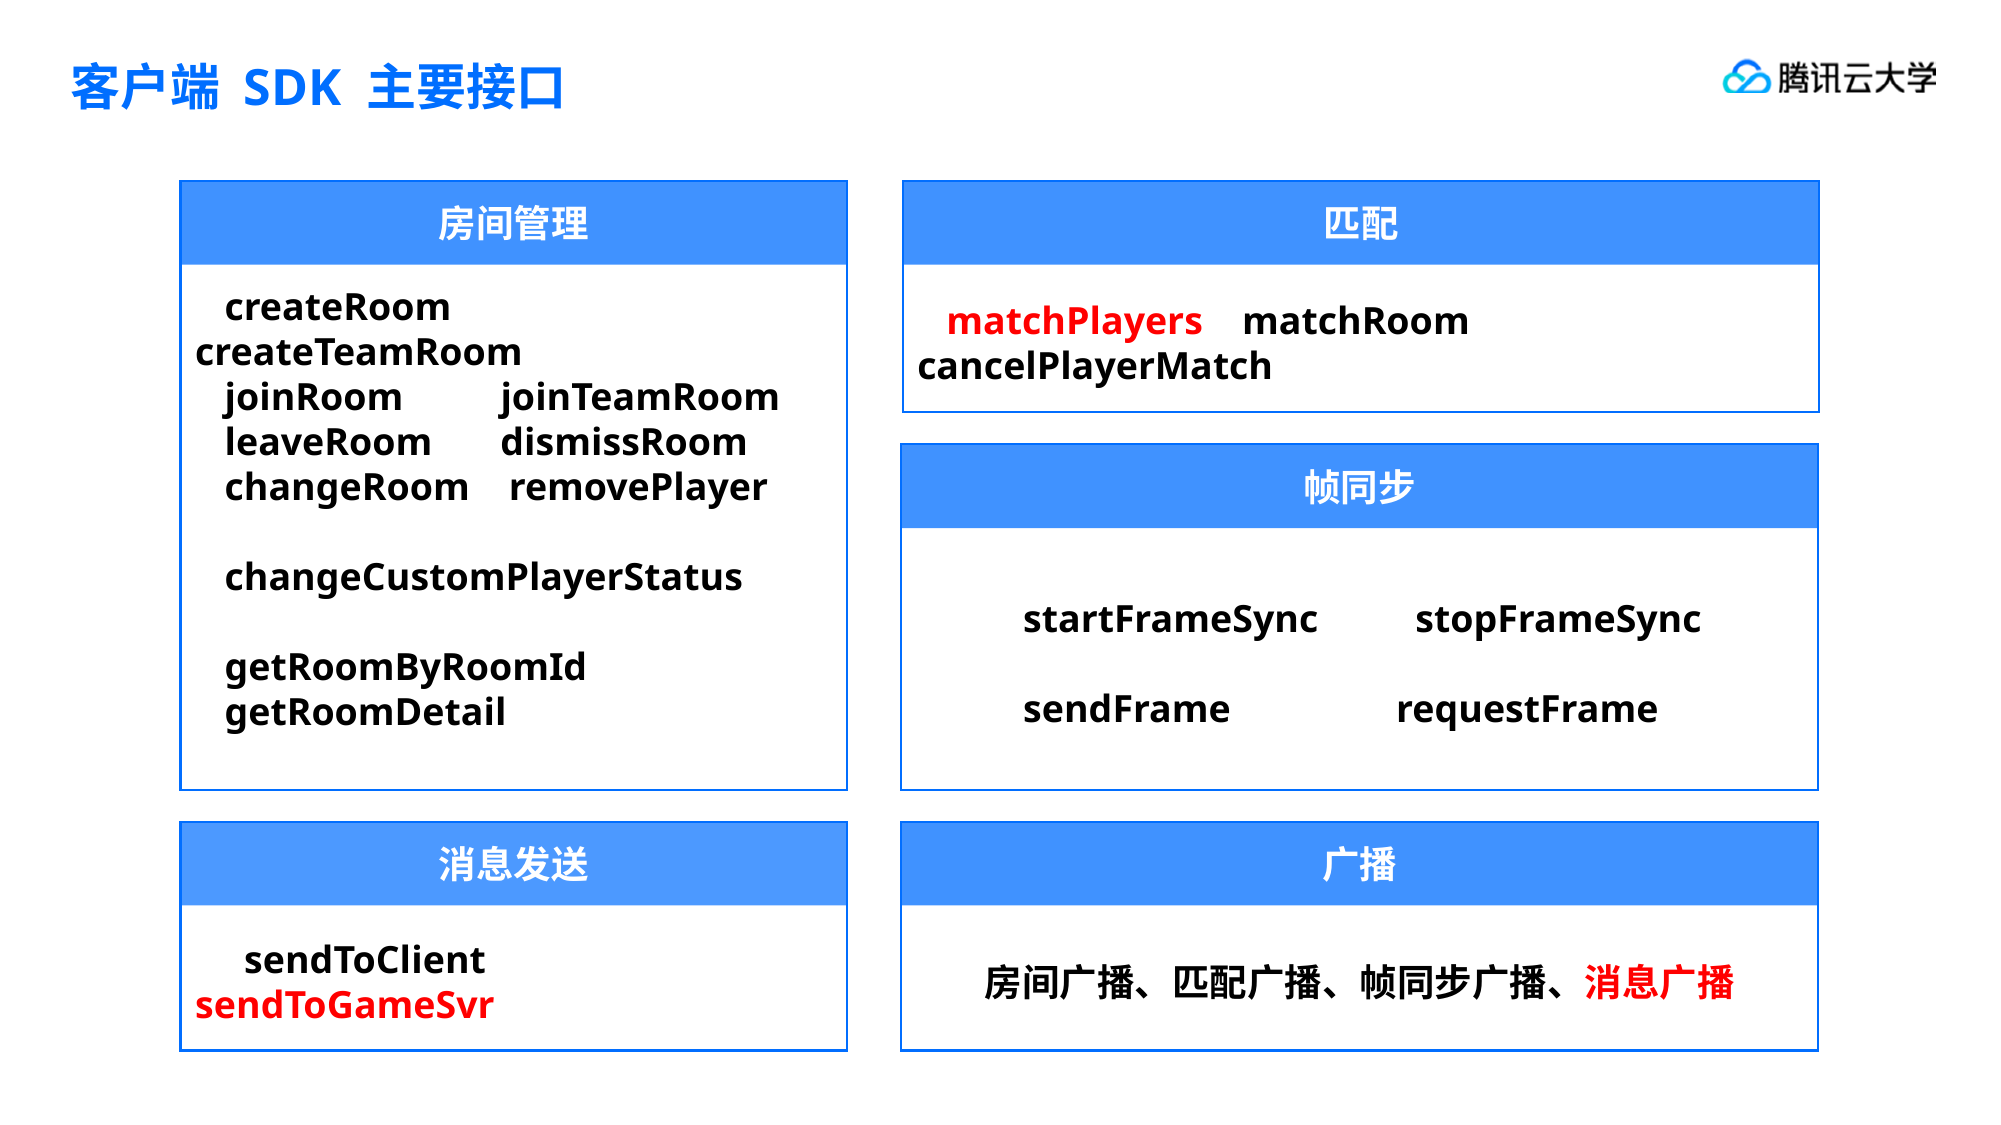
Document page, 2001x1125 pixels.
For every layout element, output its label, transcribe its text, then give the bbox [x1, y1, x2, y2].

picture [1744, 77, 1767, 91]
title 客户端 SDK 主要接口 [55, 54, 660, 166]
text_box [180, 180, 1820, 1051]
picture [1721, 58, 1936, 93]
